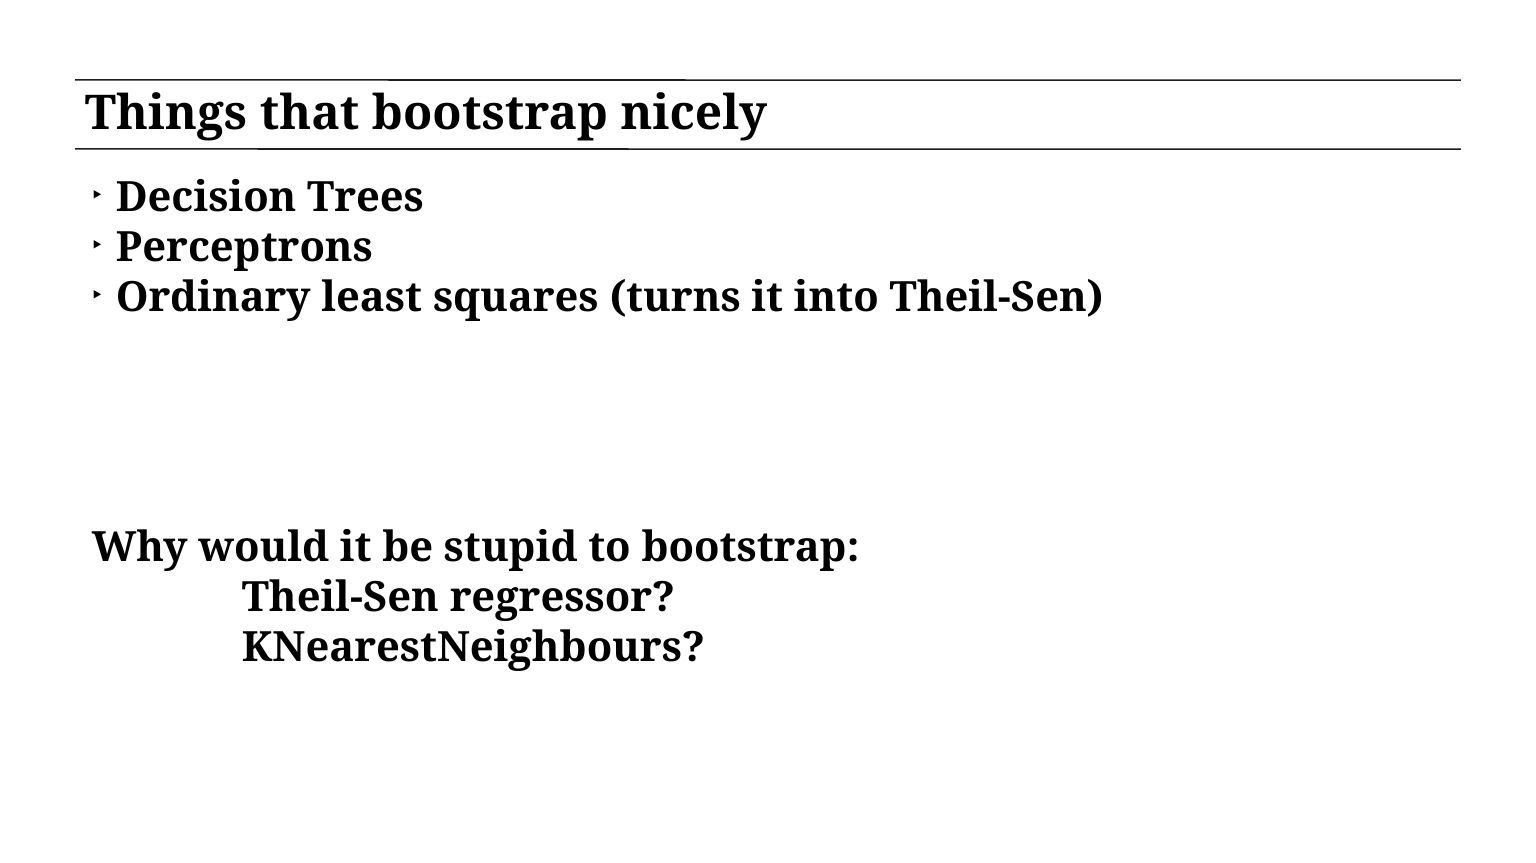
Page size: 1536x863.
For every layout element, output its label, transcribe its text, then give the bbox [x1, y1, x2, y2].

list Decision Trees Perceptrons Ordinary least squares (turns it into Theil-Sen) Why would it be stupid to bootstrap: Theil-Sen regressor? KNearestNeighbours? [76, 160, 1460, 823]
title Things that bootstrap nicely [76, 82, 1369, 160]
